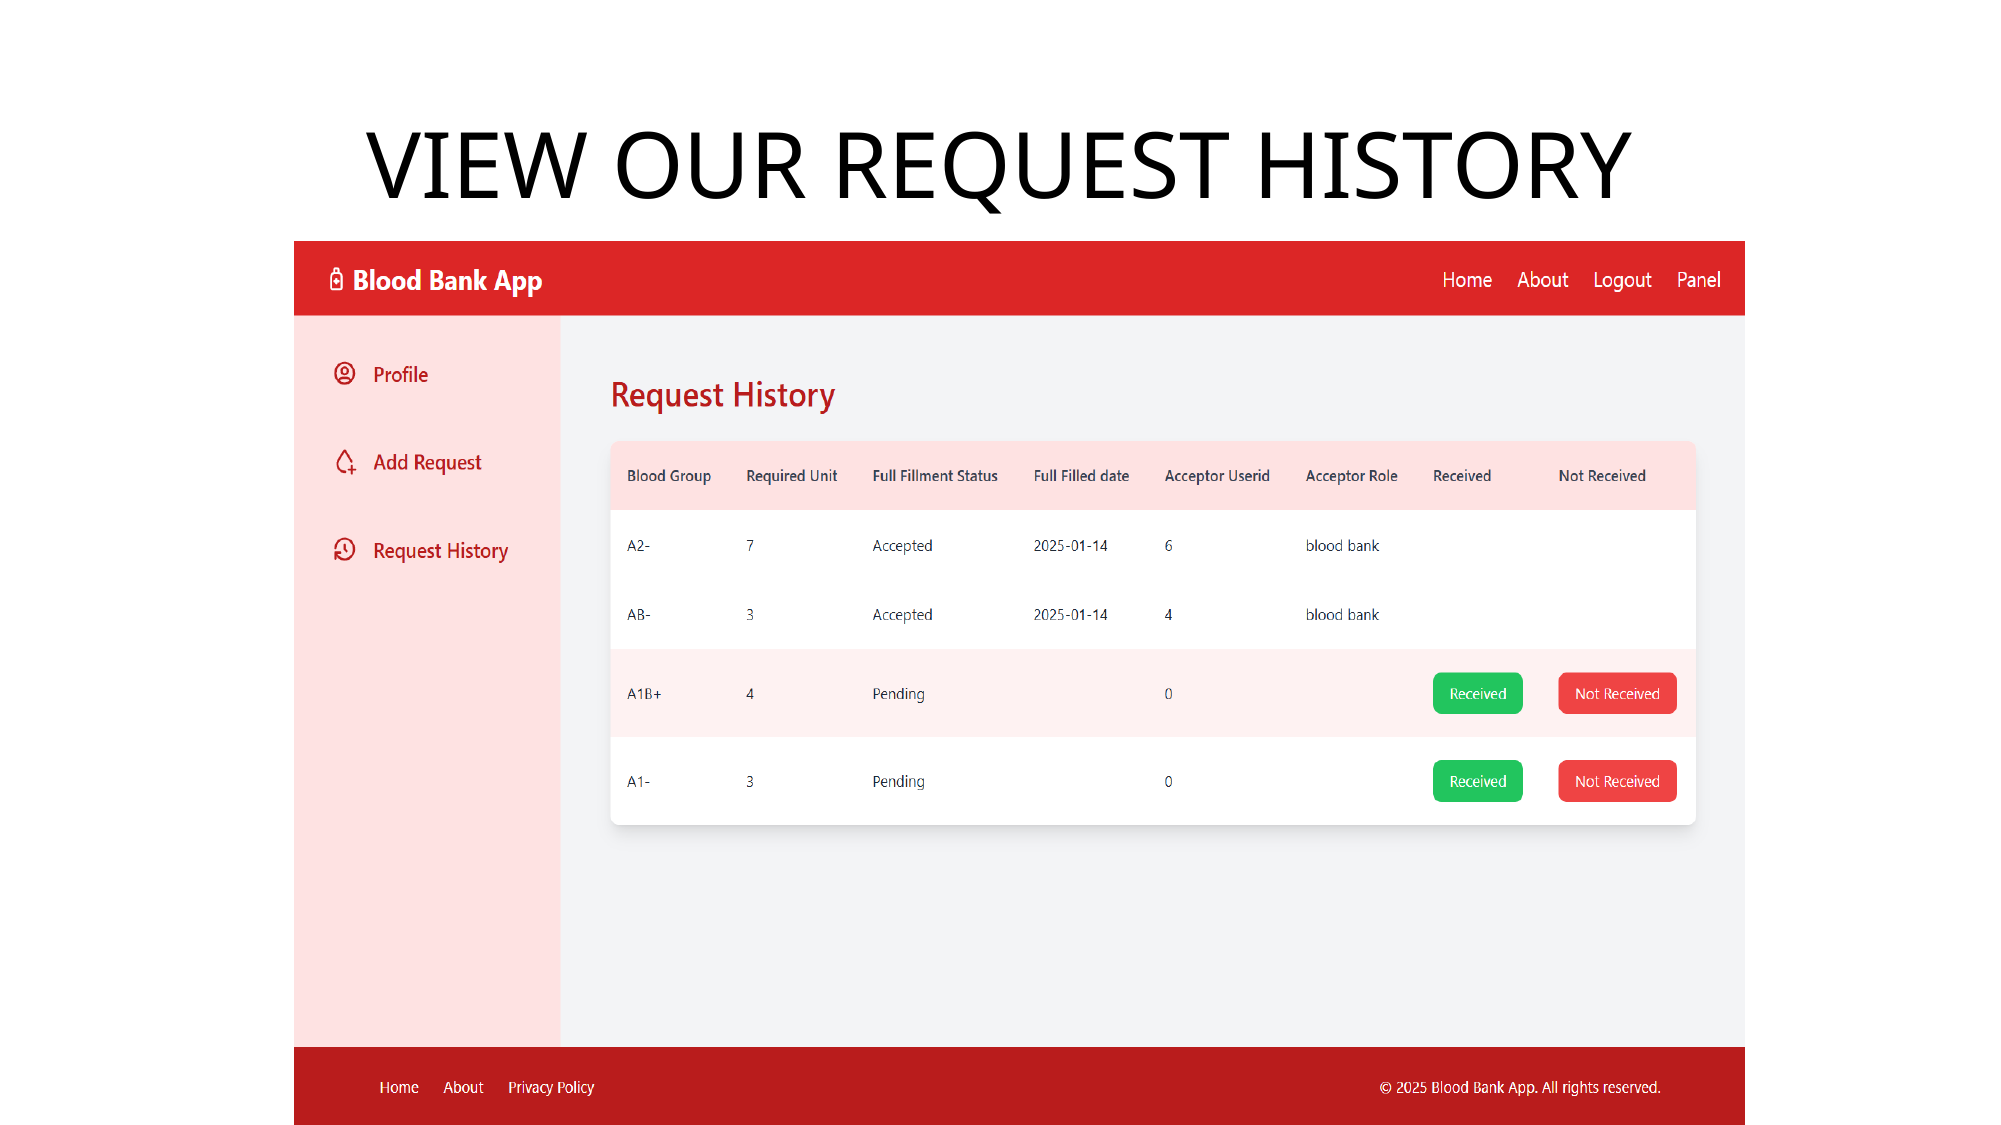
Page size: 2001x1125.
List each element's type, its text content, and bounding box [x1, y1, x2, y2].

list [294, 241, 1745, 1125]
title VIEW OUR REQUEST HISTORY [137, 59, 1863, 278]
